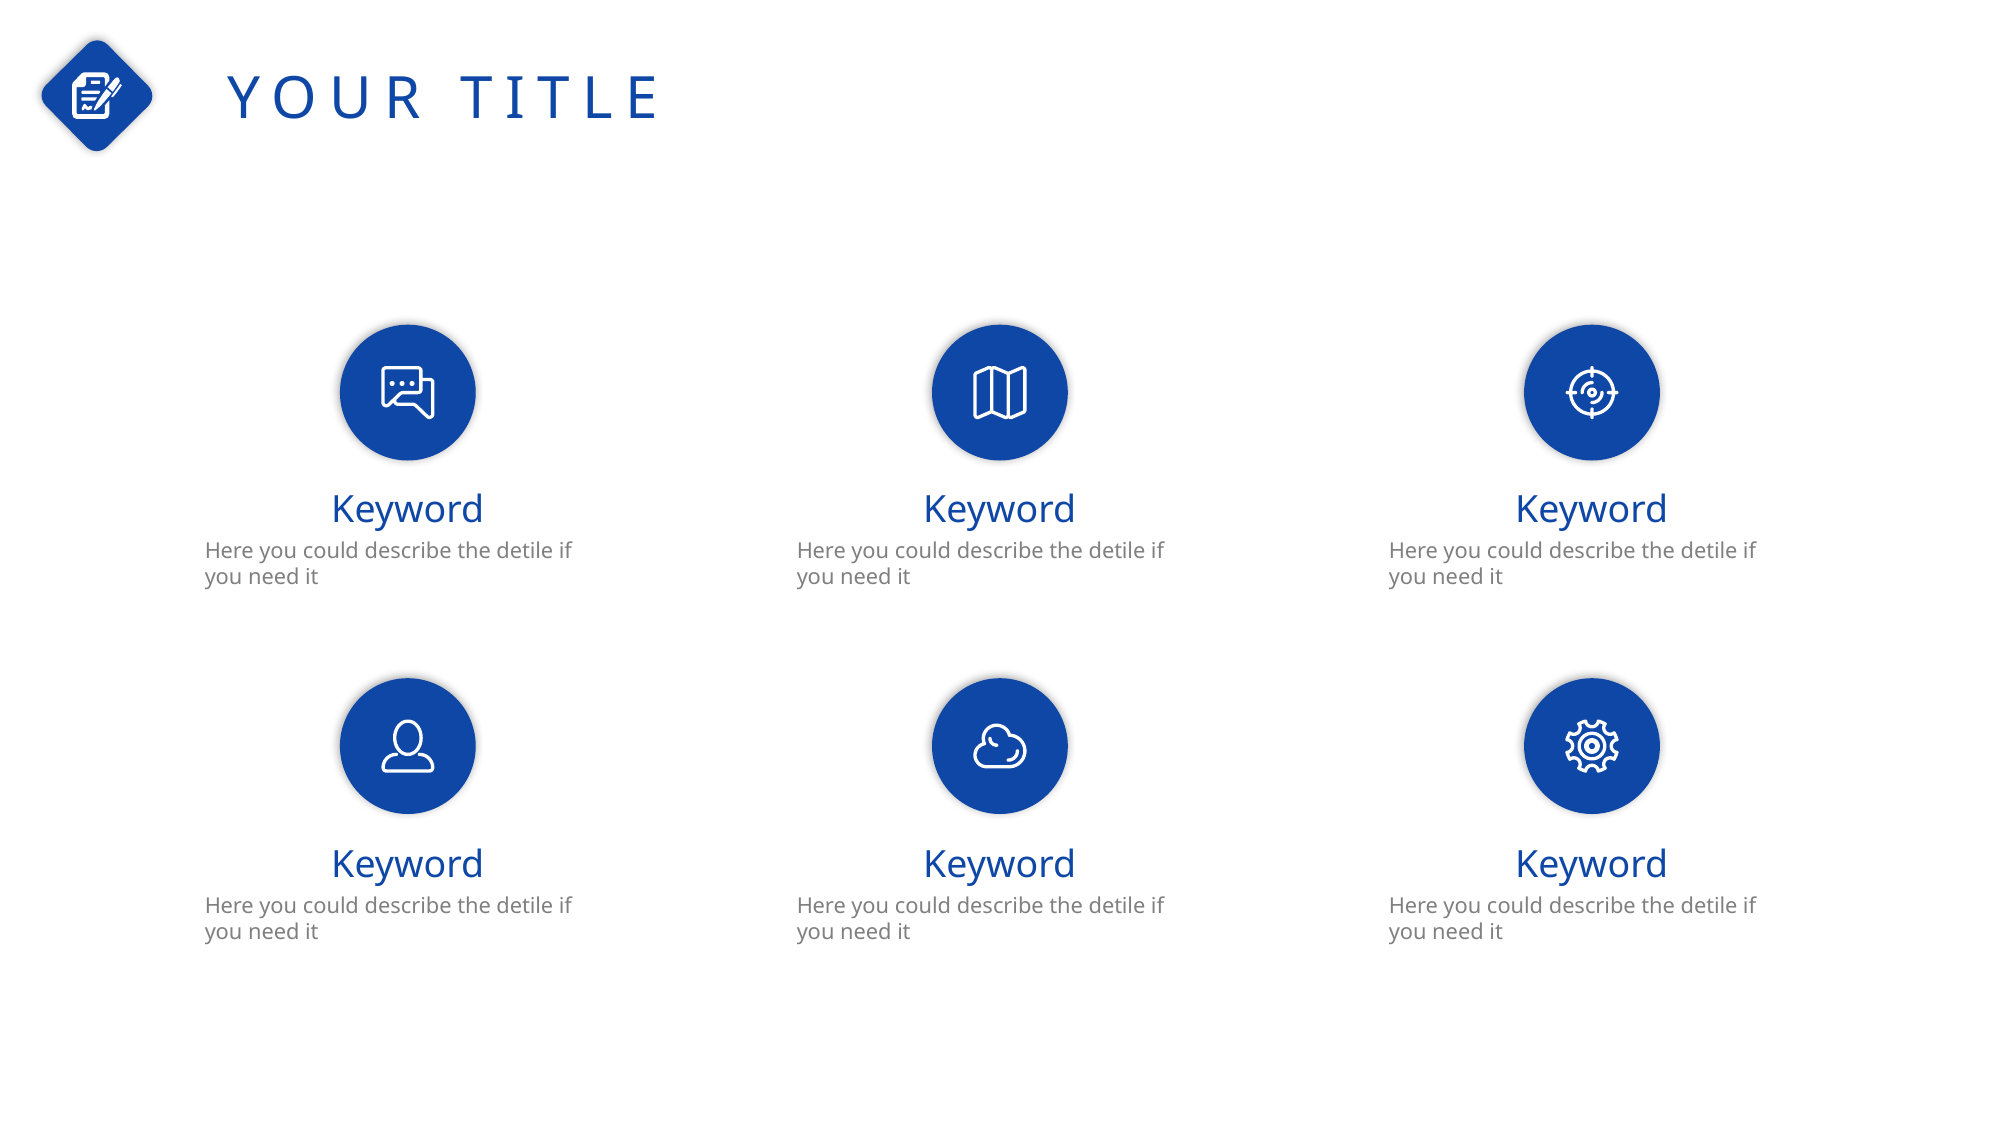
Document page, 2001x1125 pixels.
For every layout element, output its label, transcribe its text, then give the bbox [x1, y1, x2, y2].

text_box Keyword [1500, 832, 1684, 893]
text_box Here you could describe the detile if you need it [1374, 528, 1810, 628]
text_box [930, 677, 1069, 816]
text_box Keyword [316, 477, 499, 537]
text_box Here you could describe the detile if you need it [782, 528, 1218, 628]
text_box Keyword [908, 477, 1091, 537]
text_box Here you could describe the detile if you need it [189, 528, 626, 628]
text_box Here you could describe the detile if you need it [1374, 884, 1810, 983]
text_box [1565, 366, 1619, 420]
text_box Keyword [1500, 477, 1684, 537]
text_box [973, 366, 1027, 420]
text_box [1523, 677, 1661, 816]
text_box Here you could describe the detile if you need it [782, 884, 1218, 983]
text_box Keyword [316, 832, 499, 893]
text_box Here you could describe the detile if you need it [189, 884, 626, 983]
text_box [381, 719, 435, 773]
text_box [930, 323, 1069, 462]
text_box [338, 677, 477, 816]
text_box Keyword [908, 832, 1091, 893]
text_box [381, 366, 435, 420]
text_box YOUR TITLE [212, 52, 674, 138]
text_box [1523, 323, 1661, 462]
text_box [53, 52, 141, 140]
text_box [1565, 719, 1619, 773]
text_box [338, 323, 477, 462]
text_box [973, 723, 1027, 769]
